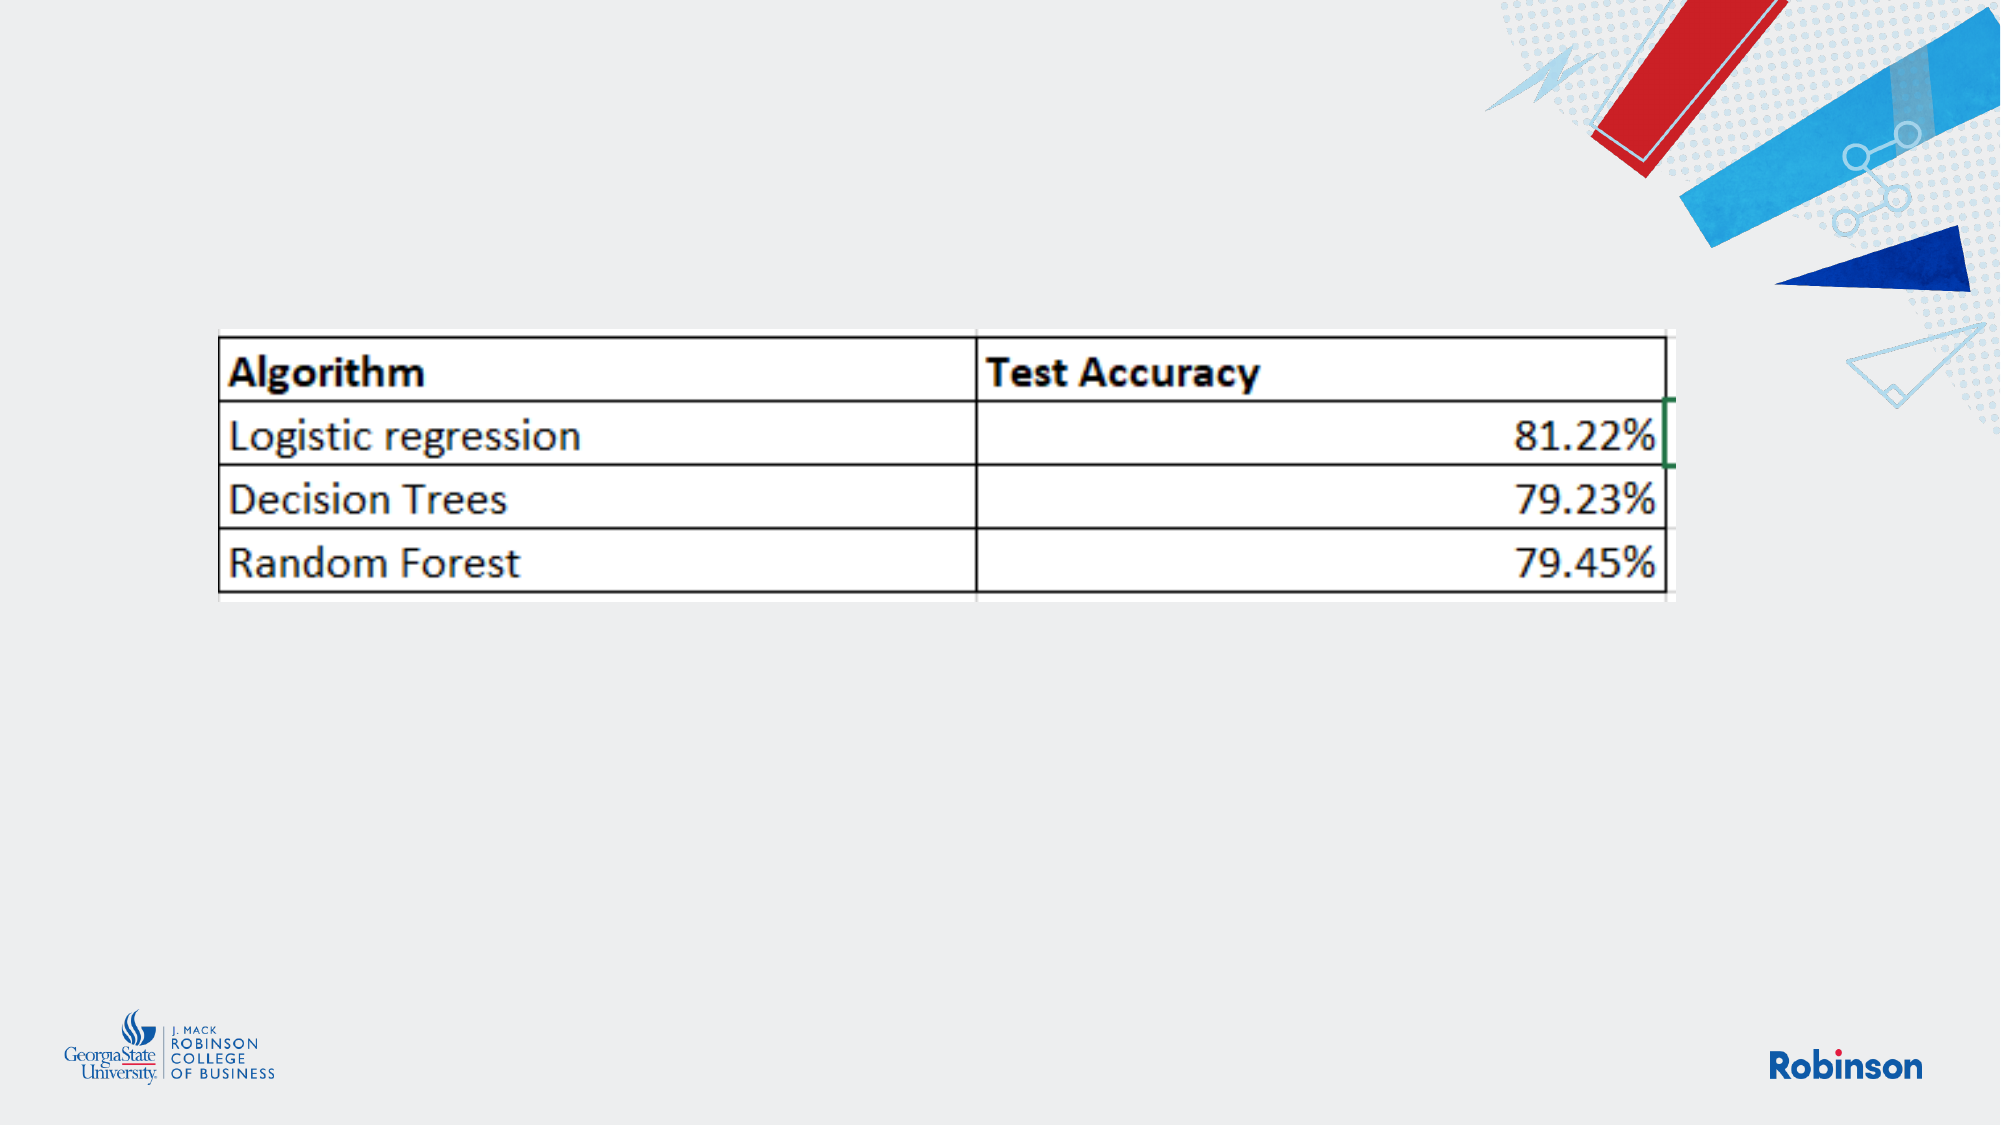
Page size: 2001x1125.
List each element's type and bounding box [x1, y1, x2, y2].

picture [218, 0, 2001, 602]
picture [1770, 1049, 1922, 1079]
picture [64, 1009, 274, 1085]
